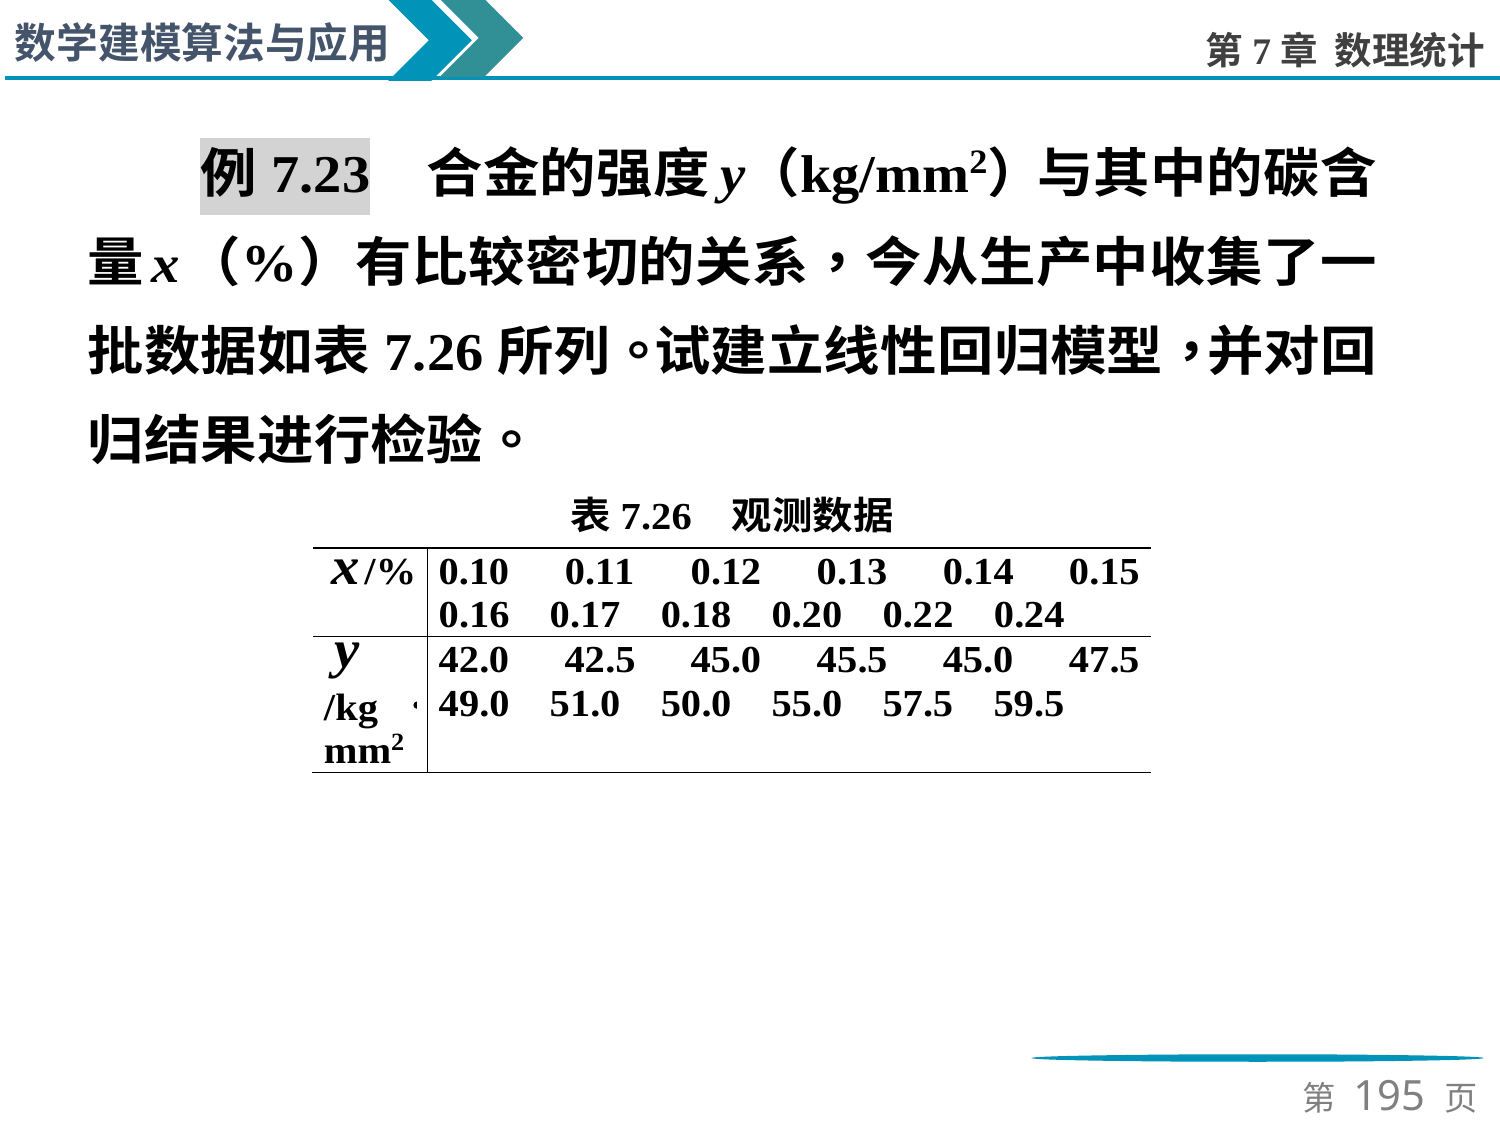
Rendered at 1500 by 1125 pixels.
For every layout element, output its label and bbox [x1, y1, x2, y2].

text_box [87, 132, 1377, 876]
